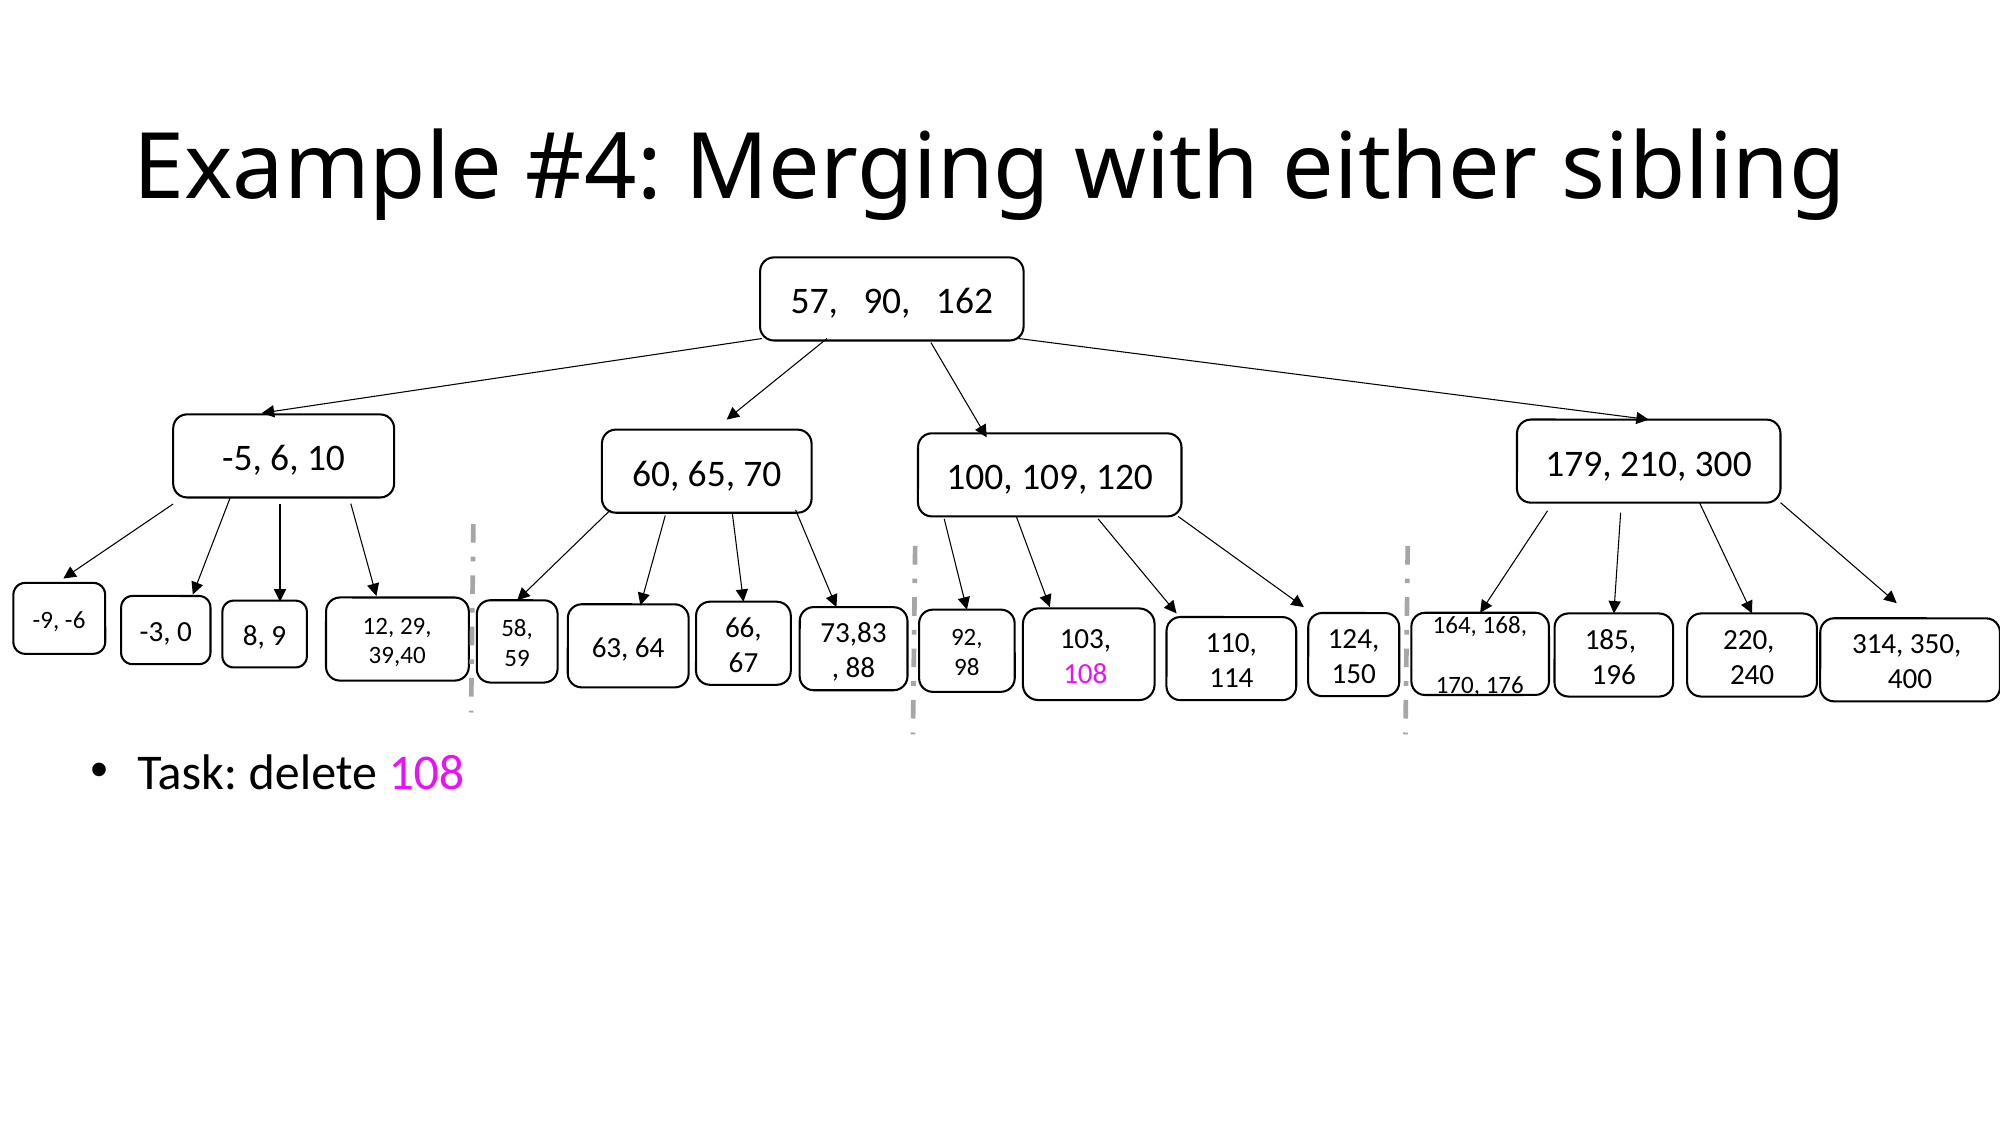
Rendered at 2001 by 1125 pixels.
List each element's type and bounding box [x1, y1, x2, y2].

text_box [1780, 502, 1897, 604]
text_box [1410, 510, 1551, 697]
text_box [475, 428, 909, 692]
text_box [12, 581, 107, 655]
text_box [1307, 611, 1401, 698]
text_box [566, 515, 690, 689]
title [44, 59, 1938, 278]
text_box [120, 256, 1818, 702]
text_box [1165, 615, 1298, 702]
text_box [63, 503, 174, 579]
text_box [1553, 512, 1675, 698]
text_box [75, 545, 1876, 867]
text_box [324, 503, 470, 682]
text_box [1819, 617, 2000, 703]
text_box [221, 503, 308, 669]
